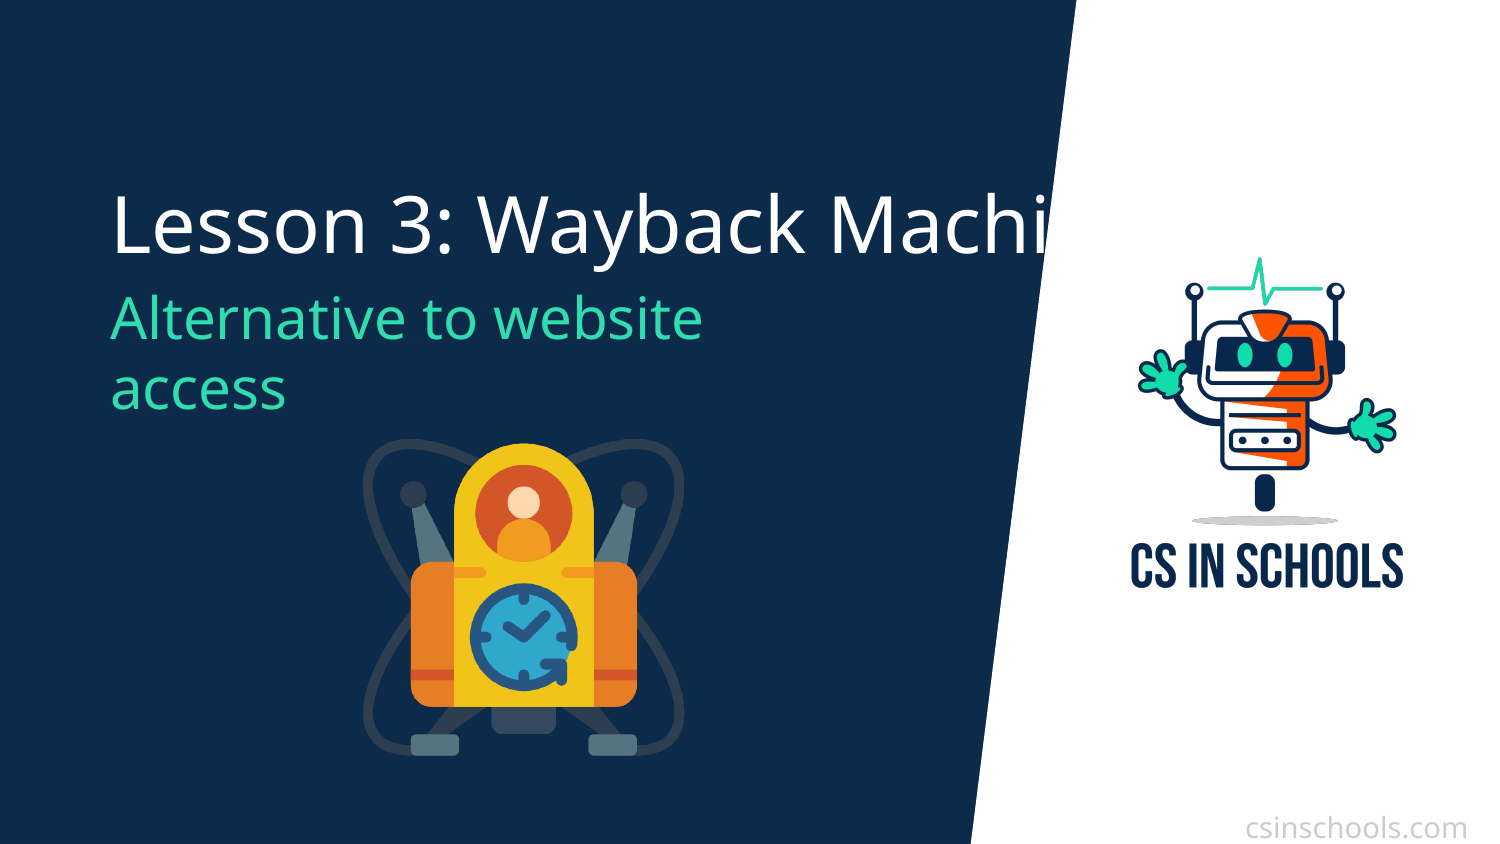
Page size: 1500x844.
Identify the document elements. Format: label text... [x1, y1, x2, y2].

picture [361, 435, 685, 758]
list csinschools.com [1031, 777, 1484, 827]
title Lesson 3: Wayback Machine [94, 122, 1197, 285]
subtitle Alternative to website access [94, 265, 882, 472]
picture [1119, 239, 1416, 605]
